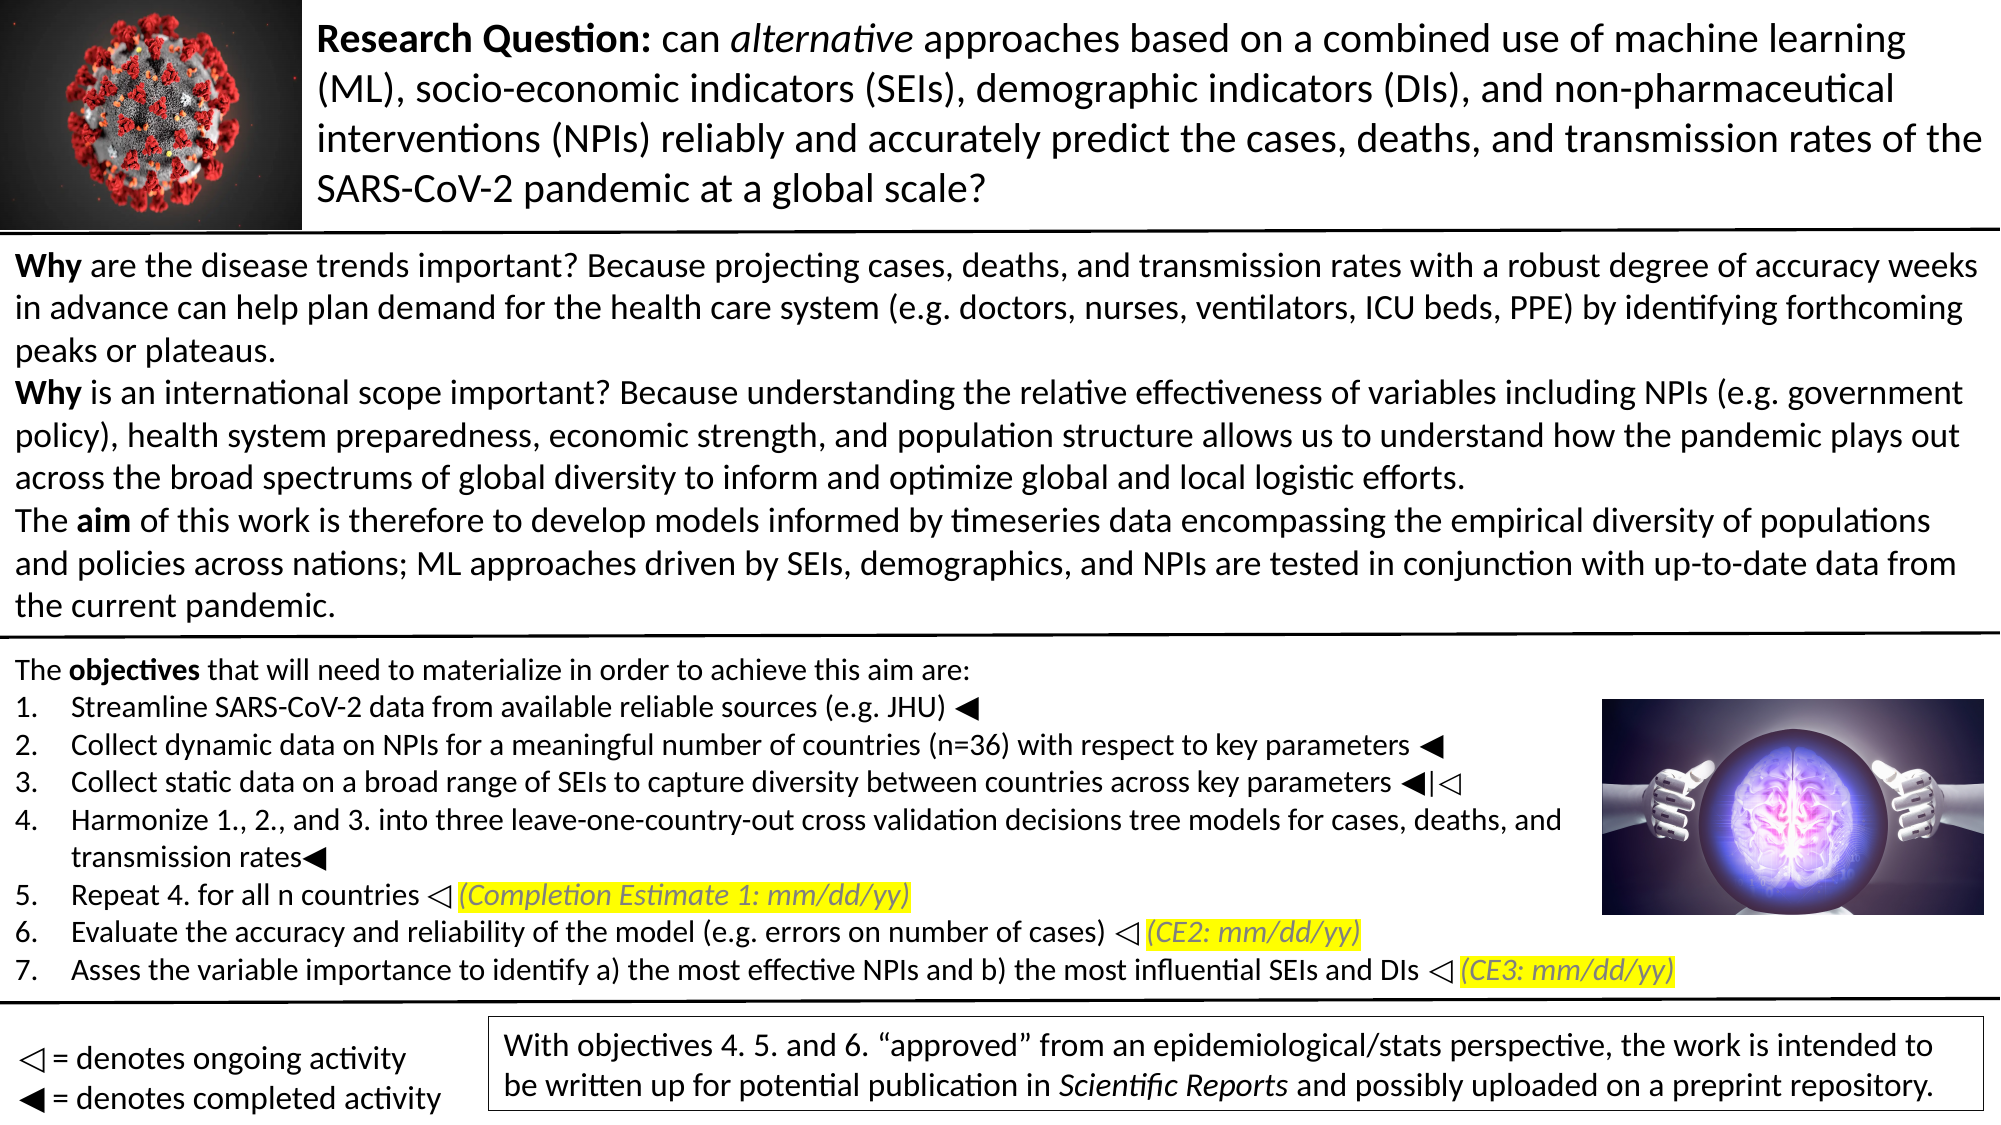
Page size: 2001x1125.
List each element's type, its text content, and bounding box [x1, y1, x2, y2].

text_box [0, 632, 2000, 638]
text_box Research Question: can alternative approaches based on a combined use of machine learning (ML), socio-economic indicators (SEIs), demographic indicators (DIs), and non-pharmaceutical interventions (NPIs) reliably and accurately predict the cases, deaths, and transmission rates of the SARS-CoV-2 pandemic at a global scale? [302, 3, 2000, 219]
picture [1602, 699, 1984, 915]
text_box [0, 998, 2000, 1003]
text_box ◁ = denotes ongoing activity ◀︎ = denotes completed activity [4, 1029, 457, 1124]
text_box With objectives 4. 5. and 6. “approved” from an epidemiological/stats perspective, the work is intended to be written up for potential publication in Scientific Reports and possibly uploaded on a preprint repository. [488, 1016, 1984, 1111]
text_box The objectives that will need to materialize in order to achieve this aim are: Streamline SARS-CoV-2 data from available reliable sources (e.g. JHU) ◀︎ Collect dynamic data on NPIs for a meaningful number of countries (n=36) with respect to key parameters ◀︎ Collect static data on a broad range of SEIs to capture diversity between countries across key parameters ◀︎|◁ Harmonize 1., 2., and 3. into three leave-one-country-out cross validation decisions tree models for cases, deaths, and transmission rates◀︎ Repeat 4. for all n countries ◁ (Completion Estimate 1: mm/dd/yy) Evaluate the accuracy and reliability of the model (e.g. errors on number of cases) ◁ (CE2: mm/dd/yy) Asses the variable importance to identify a) the most effective NPIs and b) the most influential SEIs and DIs ◁ (CE3: mm/dd/yy) [0, 641, 1708, 994]
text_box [0, 229, 2000, 234]
picture [0, 0, 302, 229]
text_box Why are the disease trends important? Because projecting cases, deaths, and transmission rates with a robust degree of accuracy weeks in advance can help plan demand for the health care system (e.g. doctors, nurses, ventilators, ICU beds, PPE) by identifying forthcoming peaks or plateaus. Why is an international scope important? Because understanding the relative effectiveness of variables including NPIs (e.g. government policy), health system preparedness, economic strength, and population structure allows us to understand how the pandemic plays out across the broad spectrums of global diversity to inform and optimize global and local logistic efforts. The aim of this work is therefore to develop models informed by timeseries data encompassing the empirical diversity of populations and policies across nations; ML approaches driven by SEIs, demographics, and NPIs are tested in conjunction with up-to-date data from the current pandemic. [0, 234, 2000, 632]
